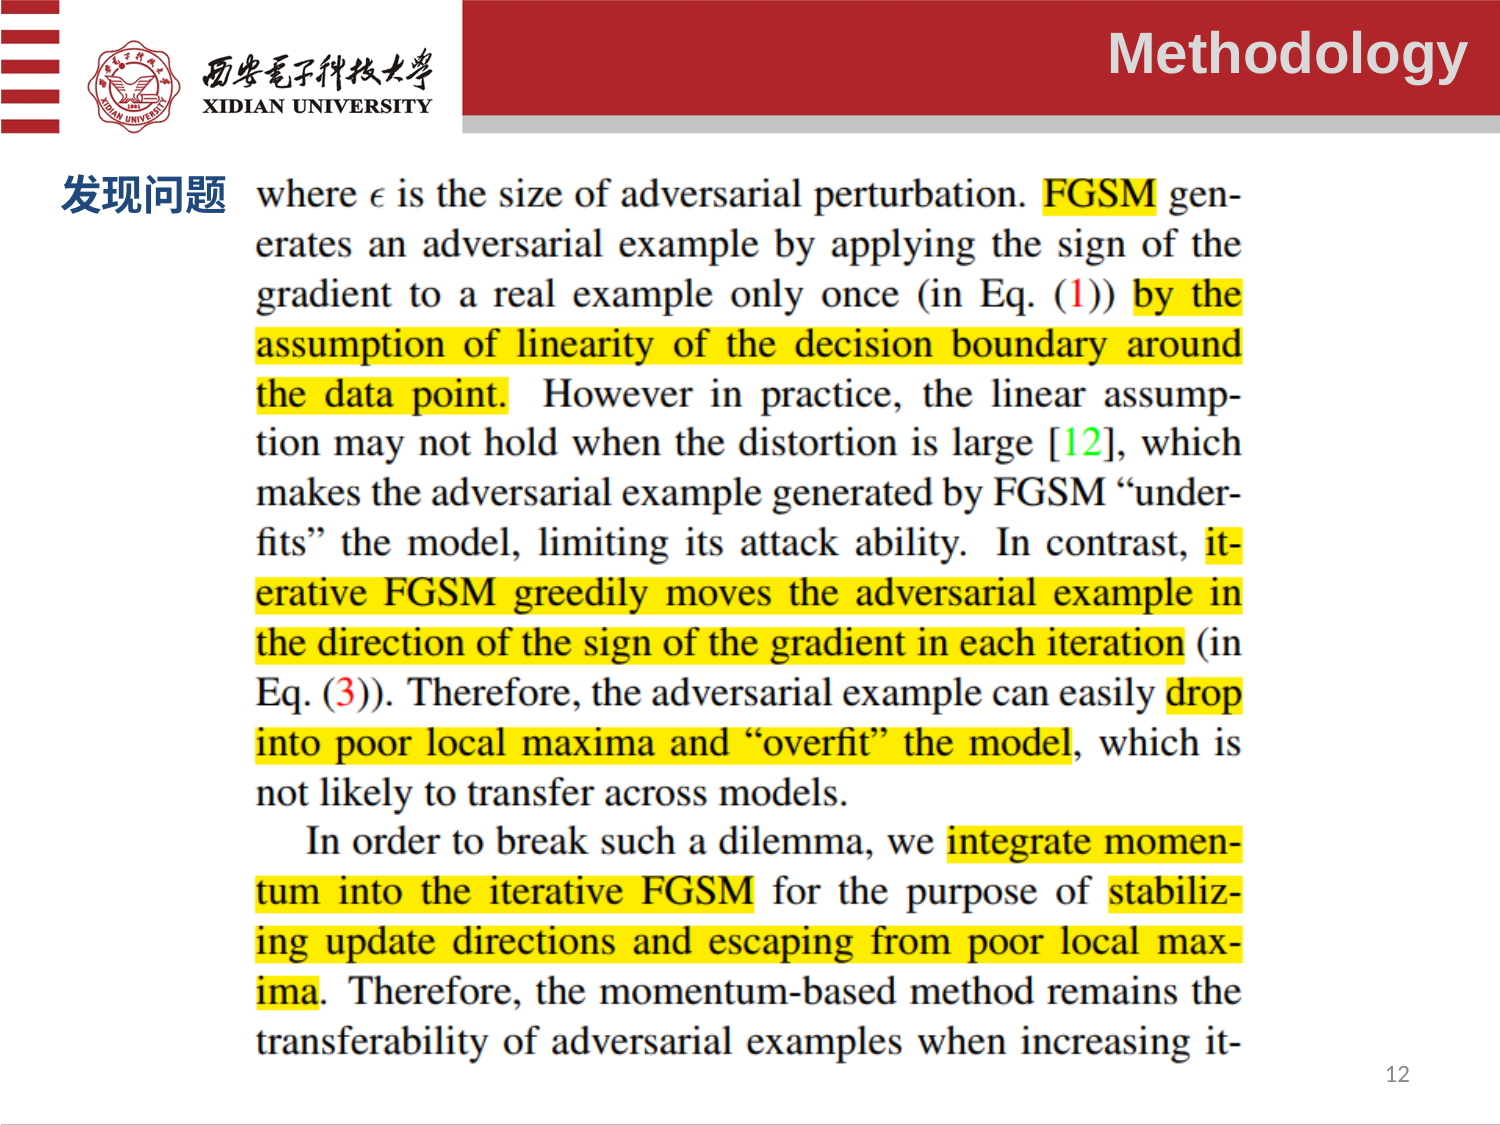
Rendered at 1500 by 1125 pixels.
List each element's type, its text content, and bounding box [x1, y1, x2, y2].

picture [0, 0, 1500, 1125]
text_box Methodology [1092, 7, 1495, 93]
text_box 发现问题 [45, 160, 243, 226]
slide_number 12 [1074, 1042, 1425, 1103]
